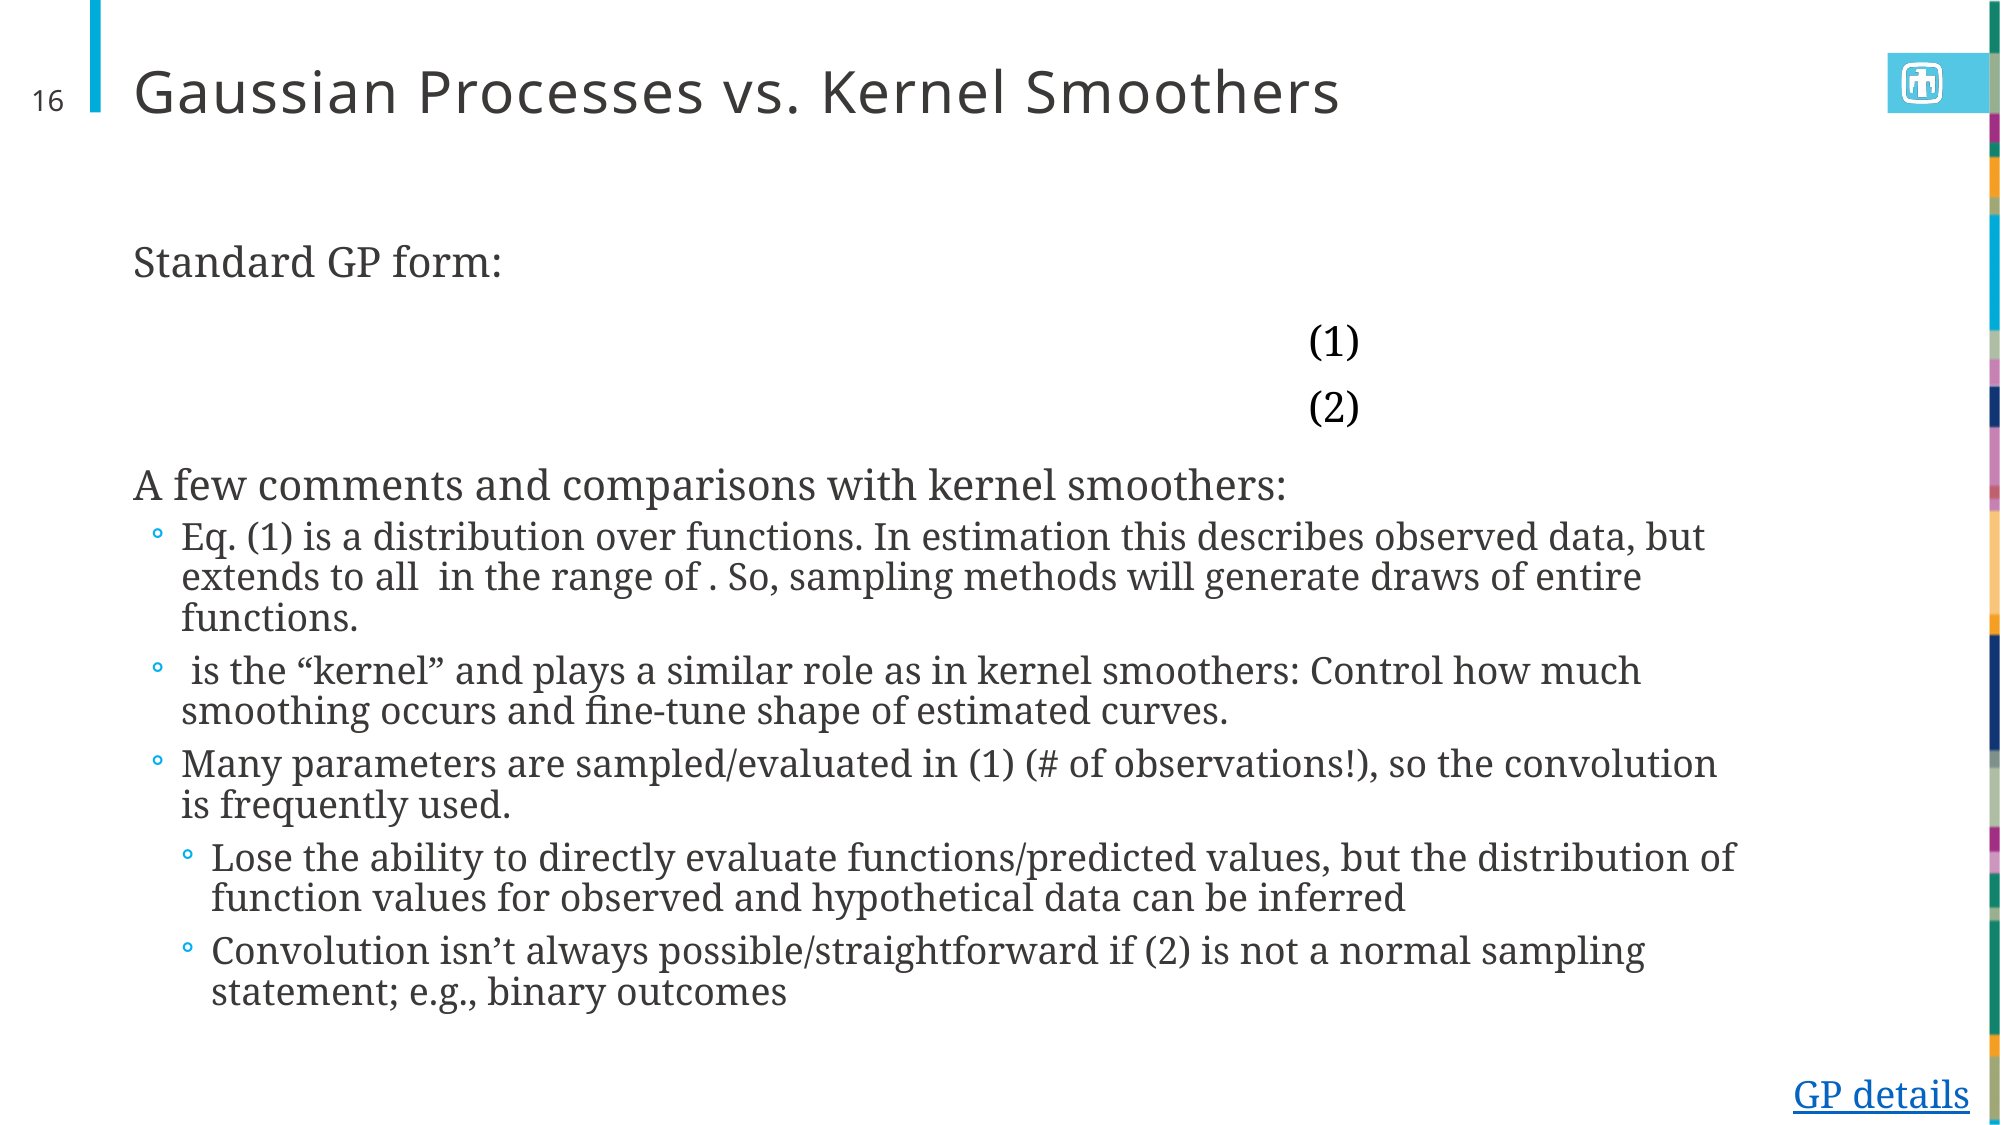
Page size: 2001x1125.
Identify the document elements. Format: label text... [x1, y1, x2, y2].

picture [1901, 62, 1944, 104]
text_box (1) [1293, 307, 1376, 373]
text_box (2) [1293, 373, 1376, 439]
text_box GP details [1778, 1063, 1986, 1125]
picture [1990, 1, 1999, 215]
slide_number 16 [10, 71, 80, 132]
picture [1990, 330, 1999, 1120]
title Gaussian Processes vs. Kernel Smoothers [118, 58, 1769, 153]
